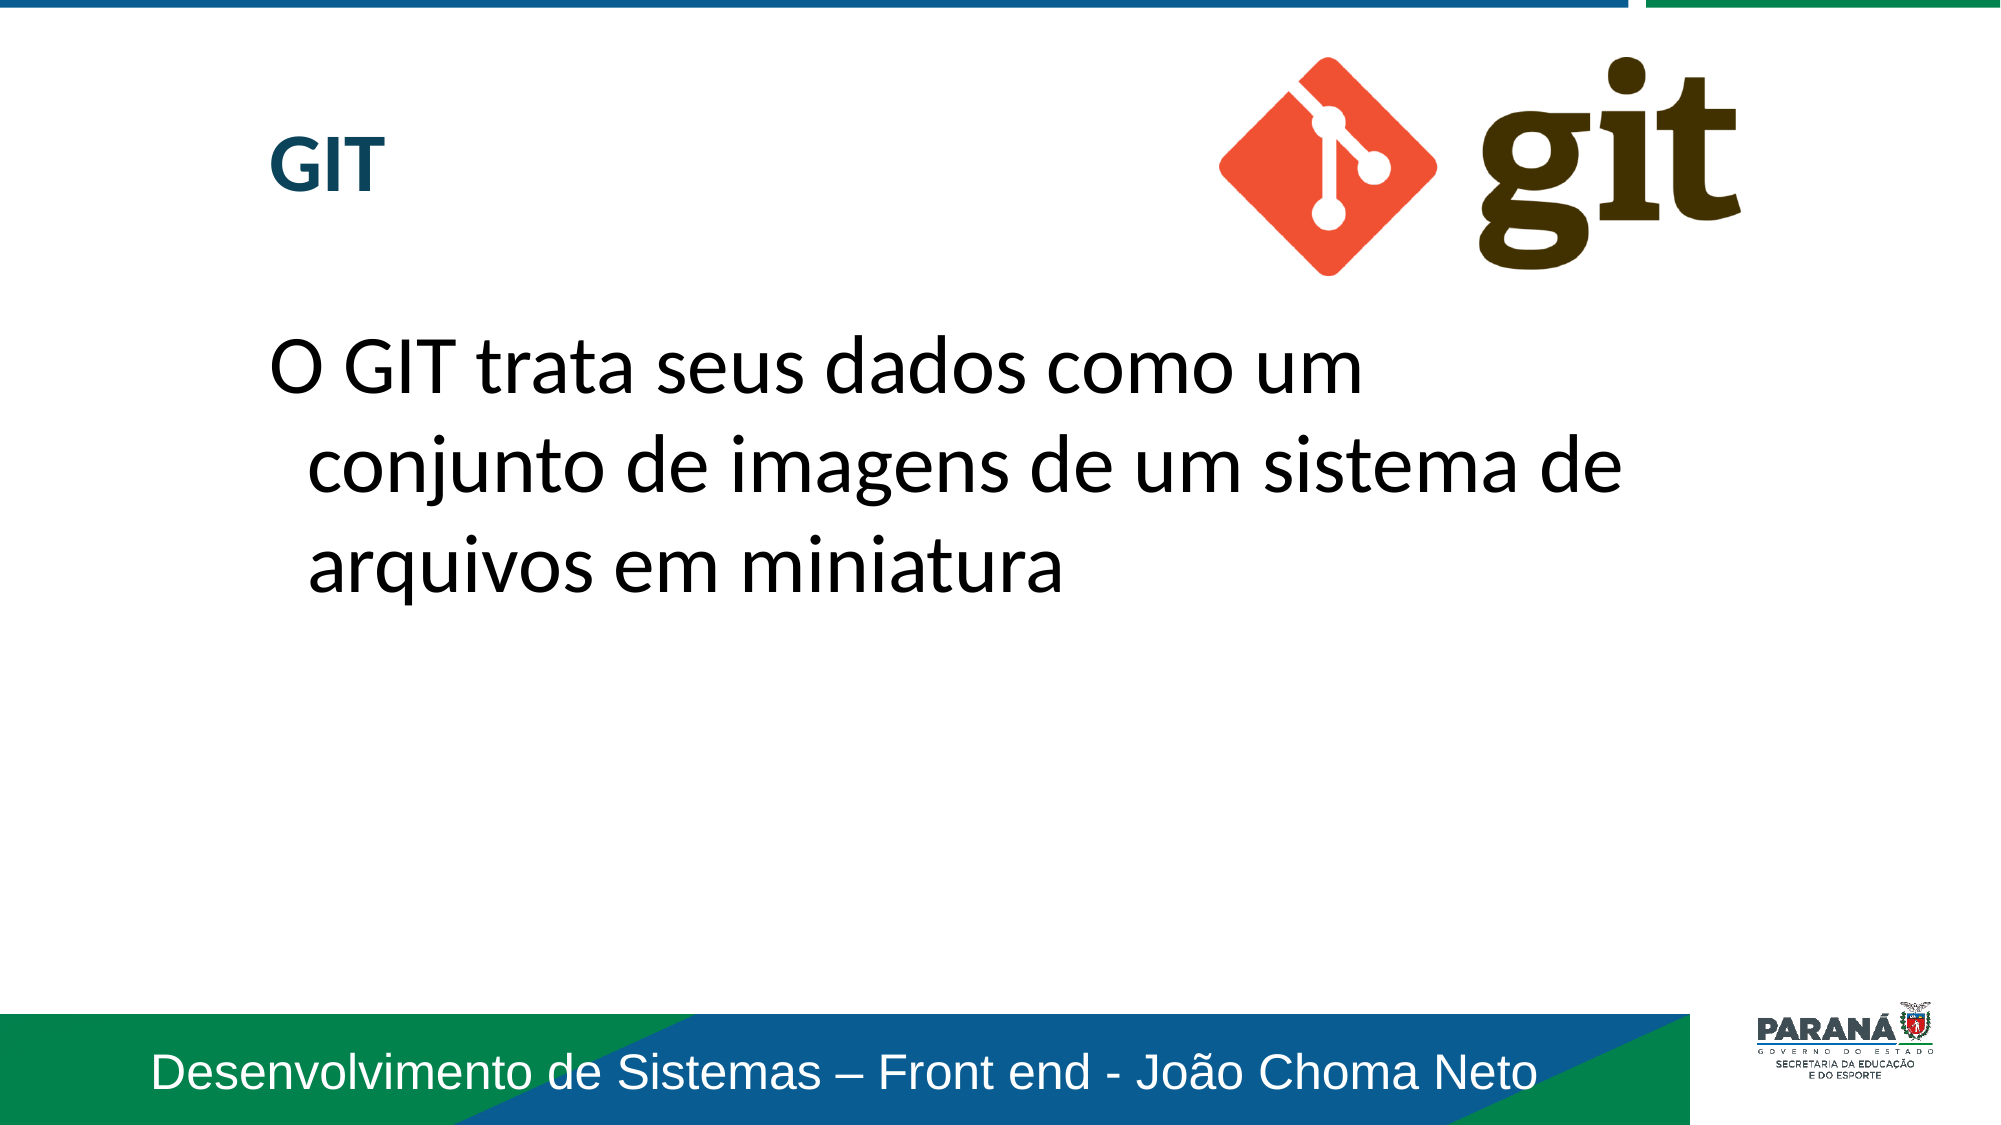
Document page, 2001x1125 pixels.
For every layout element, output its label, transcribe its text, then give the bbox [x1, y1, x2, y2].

list O GIT trata seus dados como um conjunto de imagens de um sistema de arquivos em miniatura [217, 302, 1677, 921]
picture [1219, 57, 1741, 276]
picture [0, 1014, 1690, 1125]
list GIT [217, 111, 1214, 249]
picture [1757, 1002, 1933, 1081]
